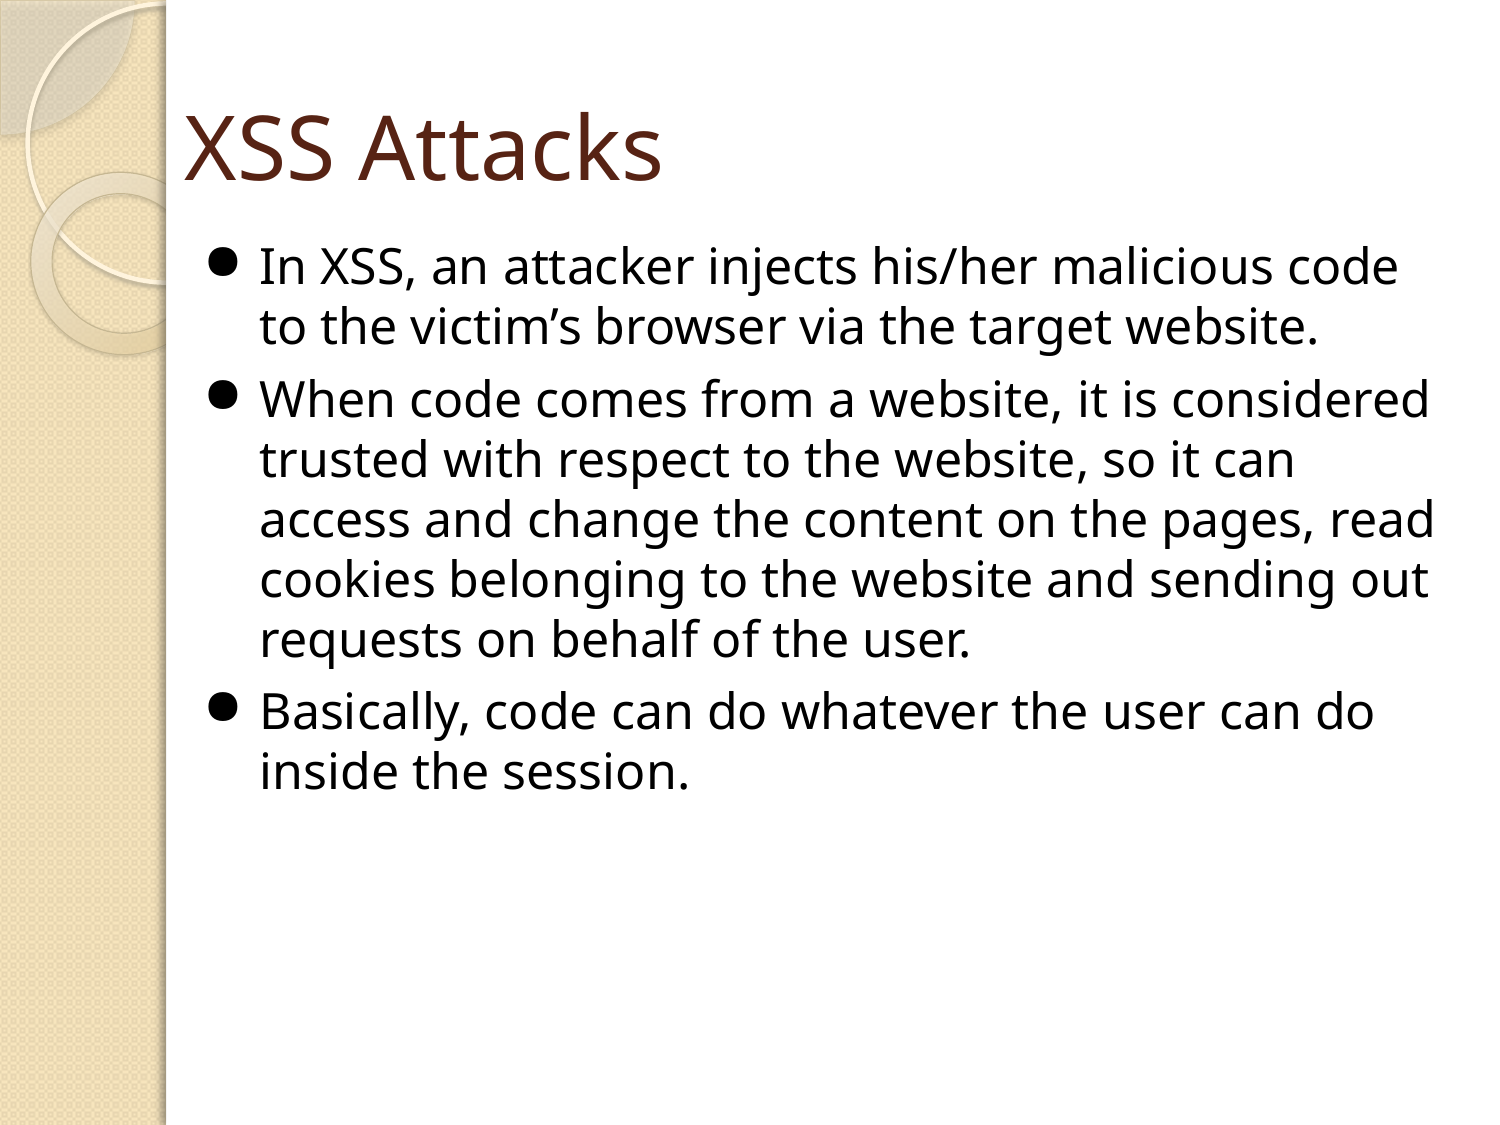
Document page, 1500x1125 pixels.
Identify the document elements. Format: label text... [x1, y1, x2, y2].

text_box In XSS, an attacker injects his/her malicious code to the victim’s browser via the target website. When code comes from a website, it is considered trusted with respect to the website, so it can access and change the content on the pages, read cookies belonging to the website and sending out requests on behalf of the user. Basically, code can do whatever the user can do inside the session. [169, 219, 1452, 845]
title XSS Attacks [169, 75, 1500, 201]
